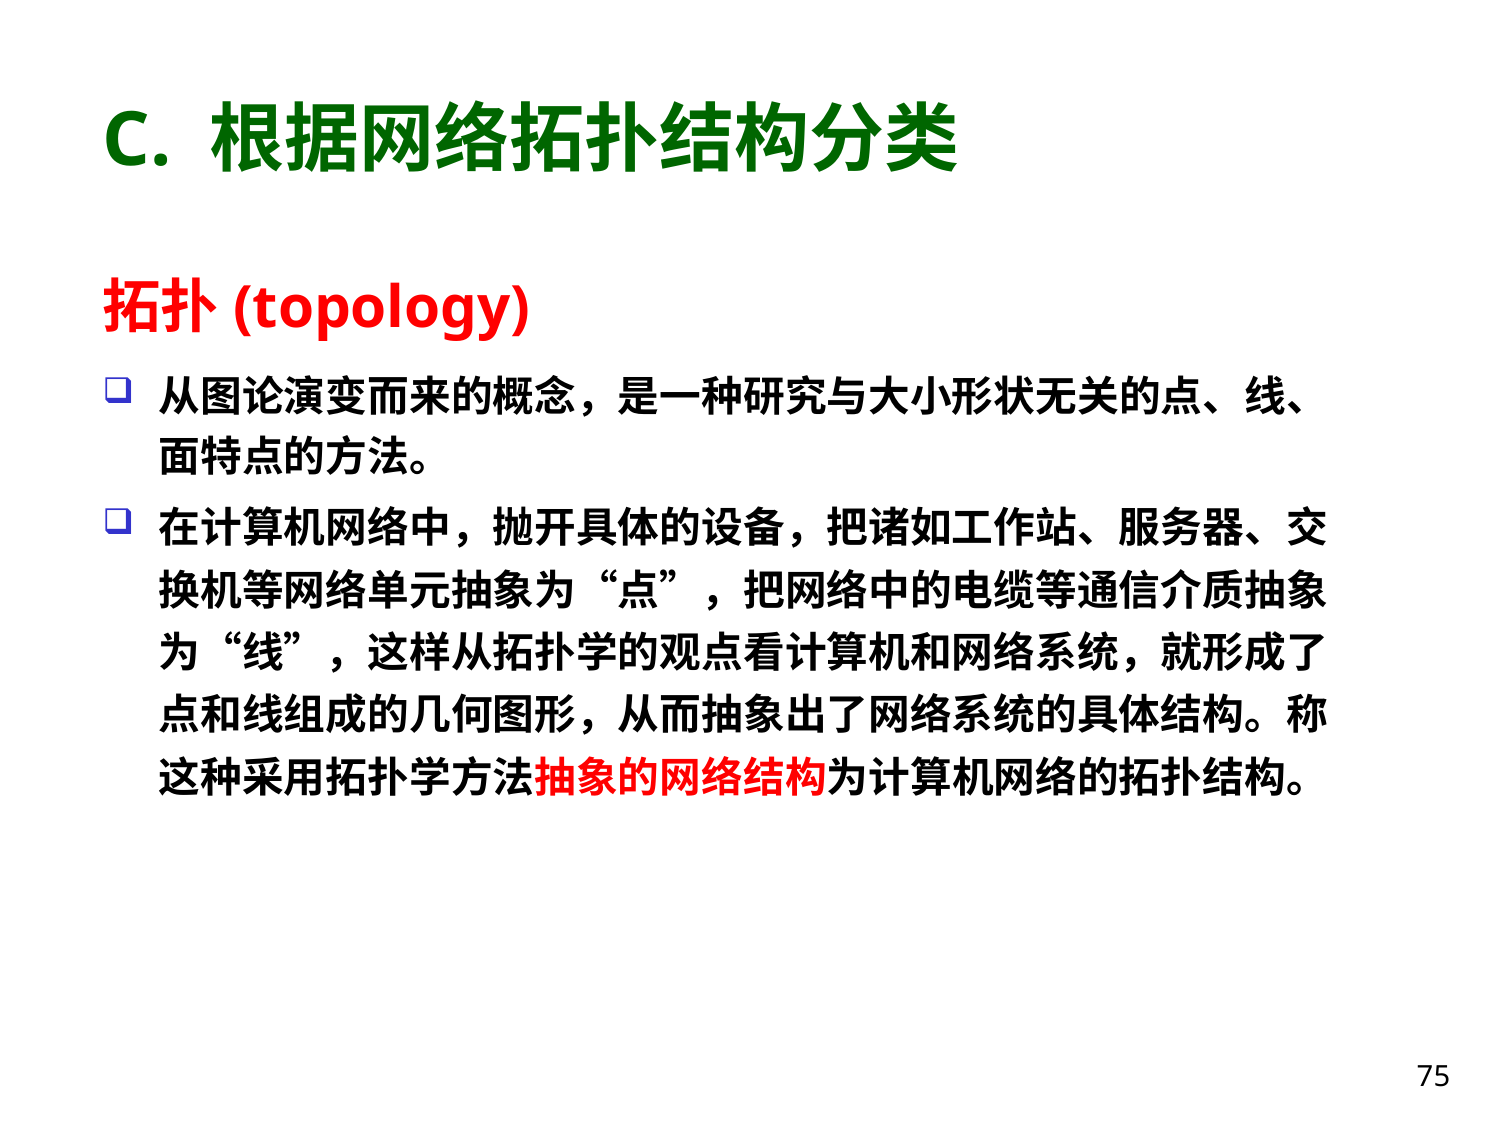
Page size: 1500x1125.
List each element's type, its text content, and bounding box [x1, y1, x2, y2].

list 拓扑(topology) 从图论演变而来的概念，是一种研究与大小形状无关的点、线、面特点的方法。 在计算机网络中，抛开具体的设备，把诸如工作站、服务器、交换机等网络单元抽象为“点”，把网络中的电缆等通信介质抽象为“线”，这样从拓扑学的观点看计算机和网络系统，就形成了点和线组成的几何图形，从而抽象出了网络系统的具体结构。称这种采用拓扑学方法抽象的网络结构为计算机网络的拓扑结构。 [87, 247, 1363, 805]
slide_number 75 [1362, 1050, 1466, 1125]
title C. 根据网络拓扑结构分类 [87, 67, 1466, 204]
